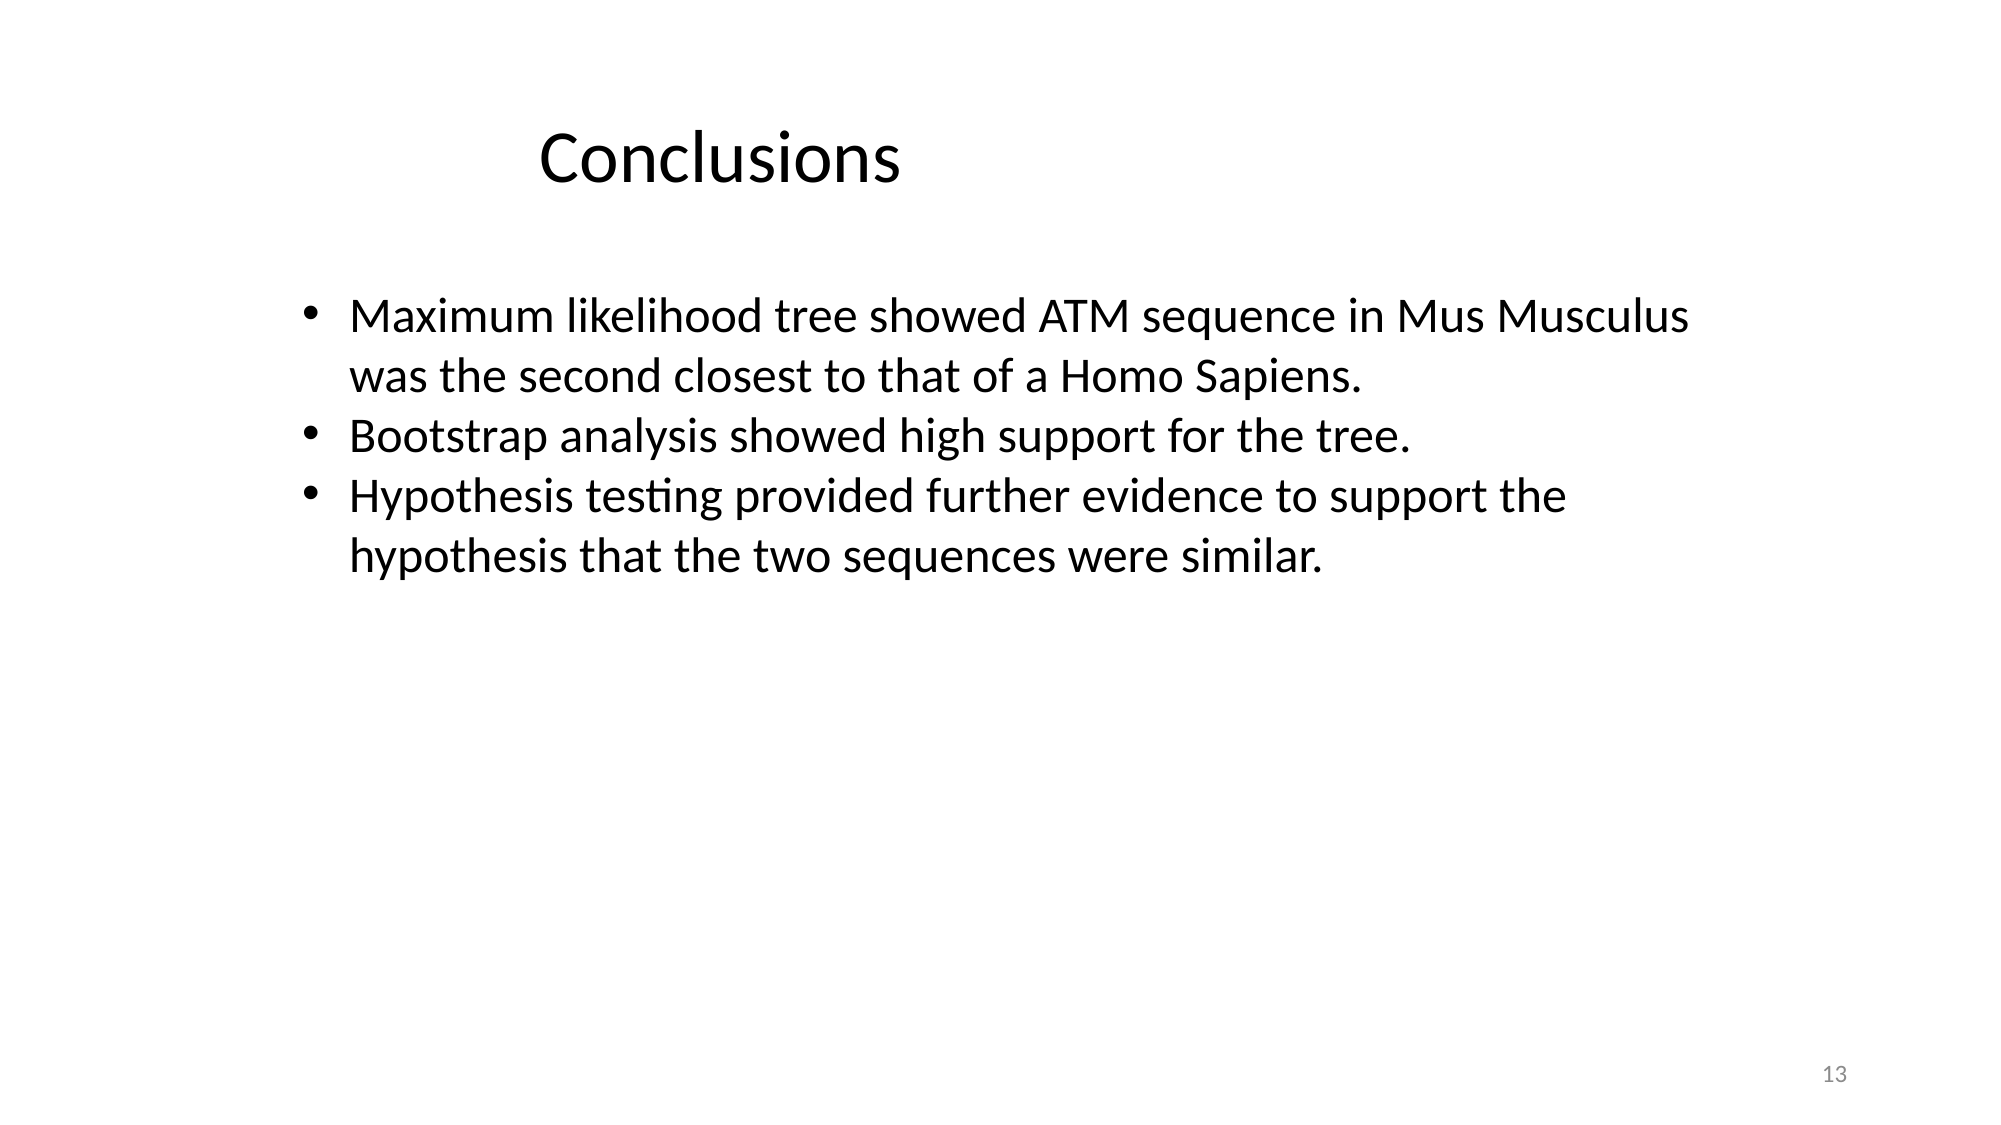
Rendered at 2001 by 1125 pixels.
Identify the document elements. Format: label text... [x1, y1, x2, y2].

text_box Maximum likelihood tree showed ATM sequence in Mus Musculus was the second closest to that of a Homo Sapiens. Bootstrap analysis showed high support for the tree. Hypothesis testing provided further evidence to support the hypothesis that the two sequences were similar. [287, 274, 1713, 590]
text_box Conclusions [525, 99, 1300, 205]
slide_number 13 [1412, 1042, 1863, 1103]
